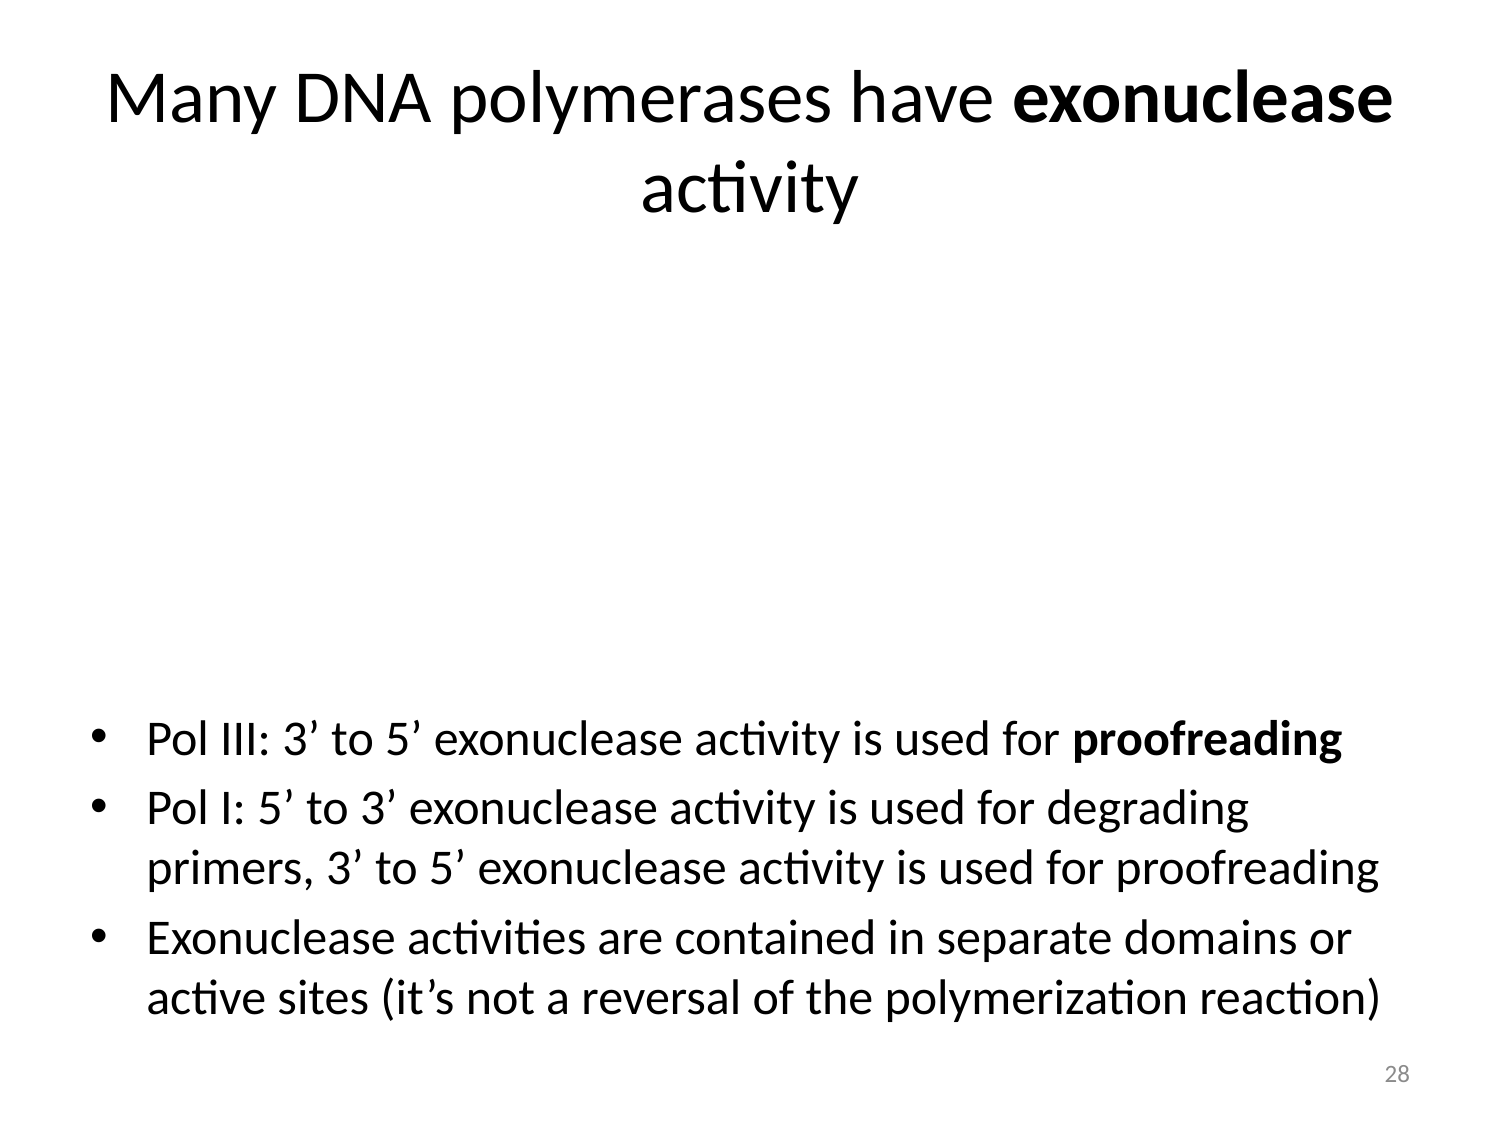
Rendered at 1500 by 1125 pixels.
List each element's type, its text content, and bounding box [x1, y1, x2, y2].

slide_number 28 [1074, 1042, 1425, 1103]
text_box Many DNA polymerases have exonuclease activity [74, 40, 1425, 228]
list Pol III: 3’ to 5’ exonuclease activity is used for proofreading Pol I: 5’ to 3’ exonuclease activity is used for degrading primers, 3’ to 5’ exonuclease activity is used for proofreading Exonuclease activities are contained in separate domains or active sites (it’s not a reversal of the polymerization reaction) [75, 697, 1425, 1070]
